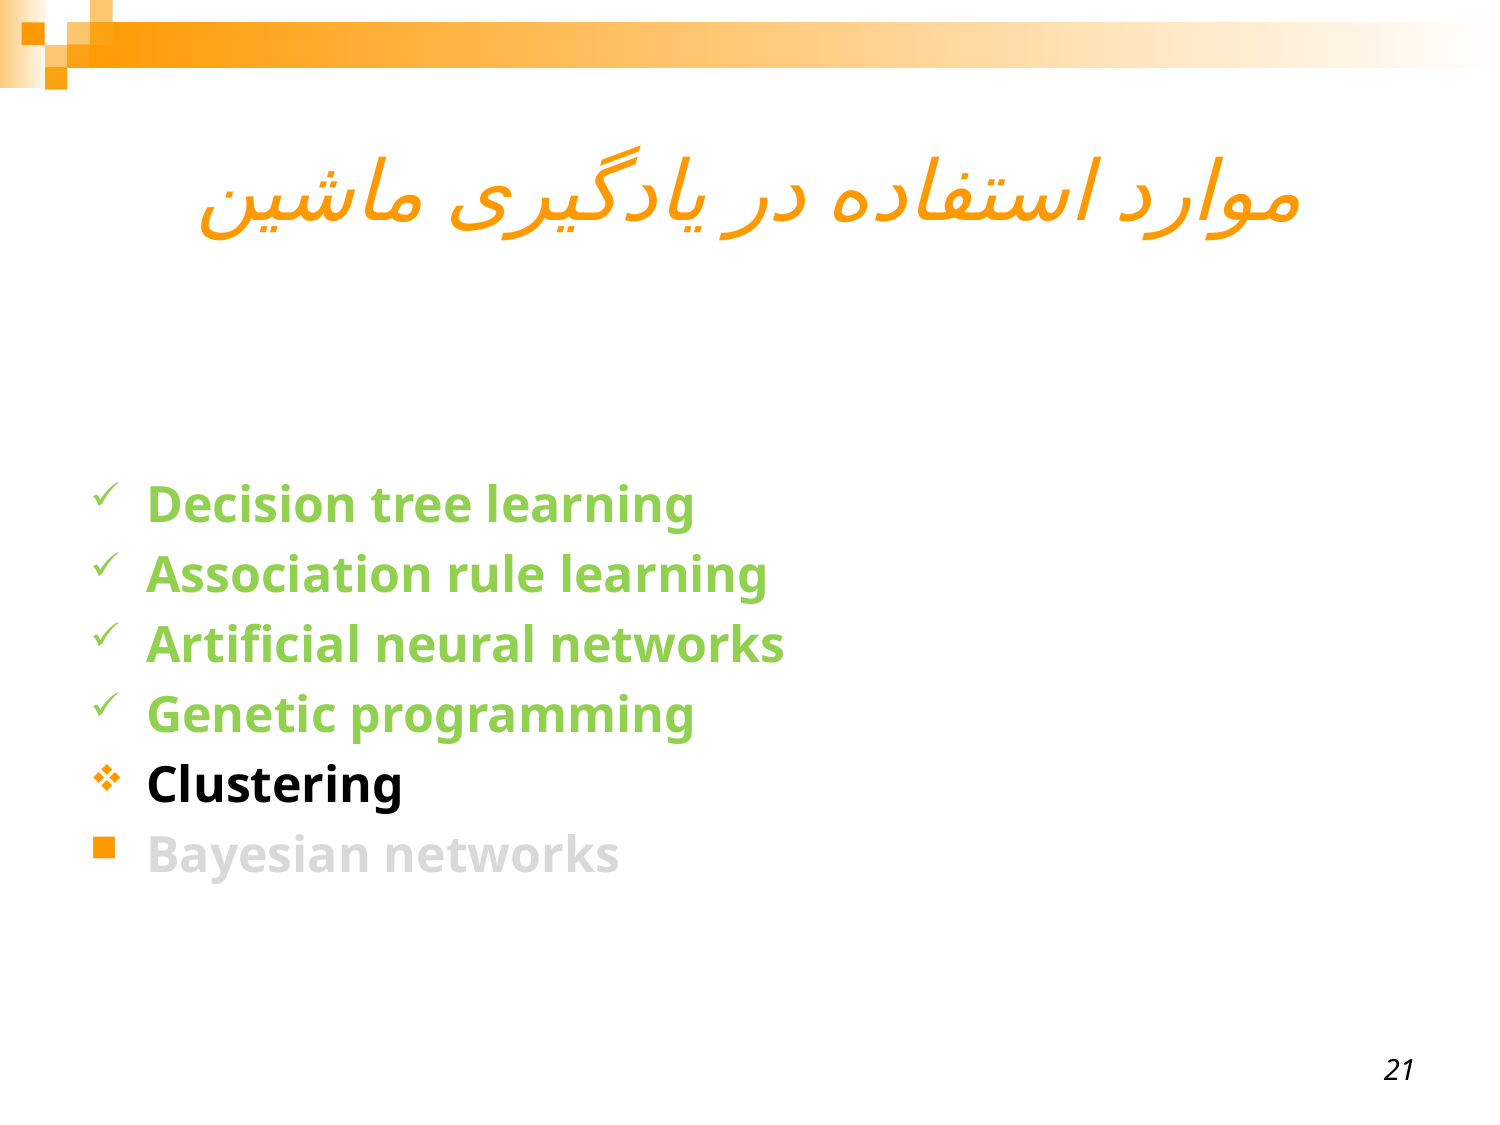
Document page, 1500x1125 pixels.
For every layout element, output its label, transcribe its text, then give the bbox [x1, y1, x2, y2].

list Decision tree learning Association rule learning Artificial neural networks Genetic programming Clustering Bayesian networks [75, 324, 1425, 963]
slide_number 21 [1080, 1023, 1431, 1099]
title موارد استفاده در یادگیری ماشین [75, 75, 1425, 300]
